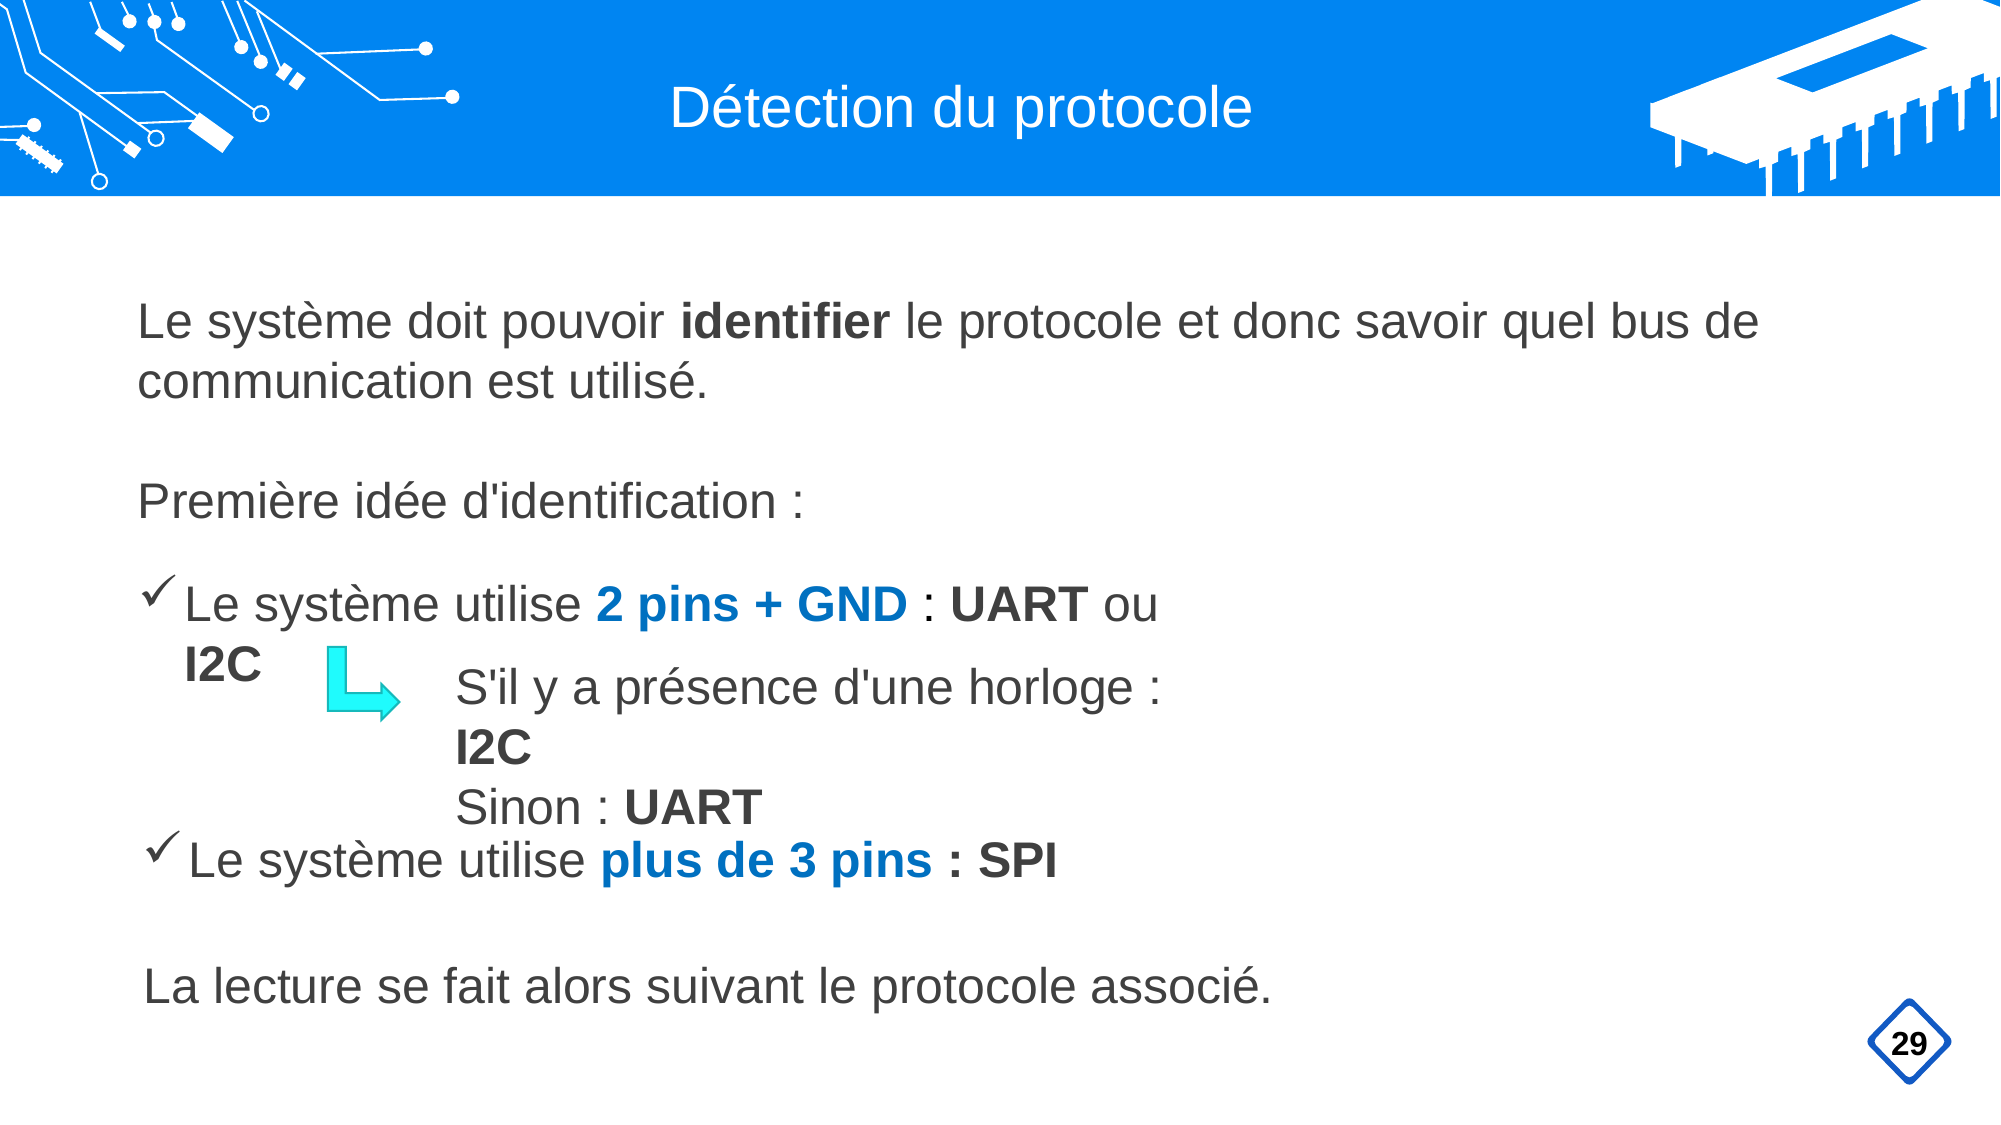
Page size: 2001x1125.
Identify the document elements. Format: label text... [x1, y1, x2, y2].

text_box La lecture se fait alors suivant le protocole associé. [129, 946, 1291, 1022]
text_box Le système utilise plus de 3 pins : SPI [127, 819, 1074, 895]
text_box Le système utilise 2 pins + GND : UART ou I2C [123, 563, 1212, 699]
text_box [1867, 998, 1952, 1085]
text_box S'il y a présence d'une horloge : I2C Sinon : UART [440, 646, 1212, 842]
text_box [326, 645, 401, 723]
text_box Le système doit pouvoir identifier le protocole et donc savoir quel bus de communication est utilisé. Première idée d'identification : [123, 281, 1923, 537]
list Détection du protocole [13, 49, 1912, 168]
